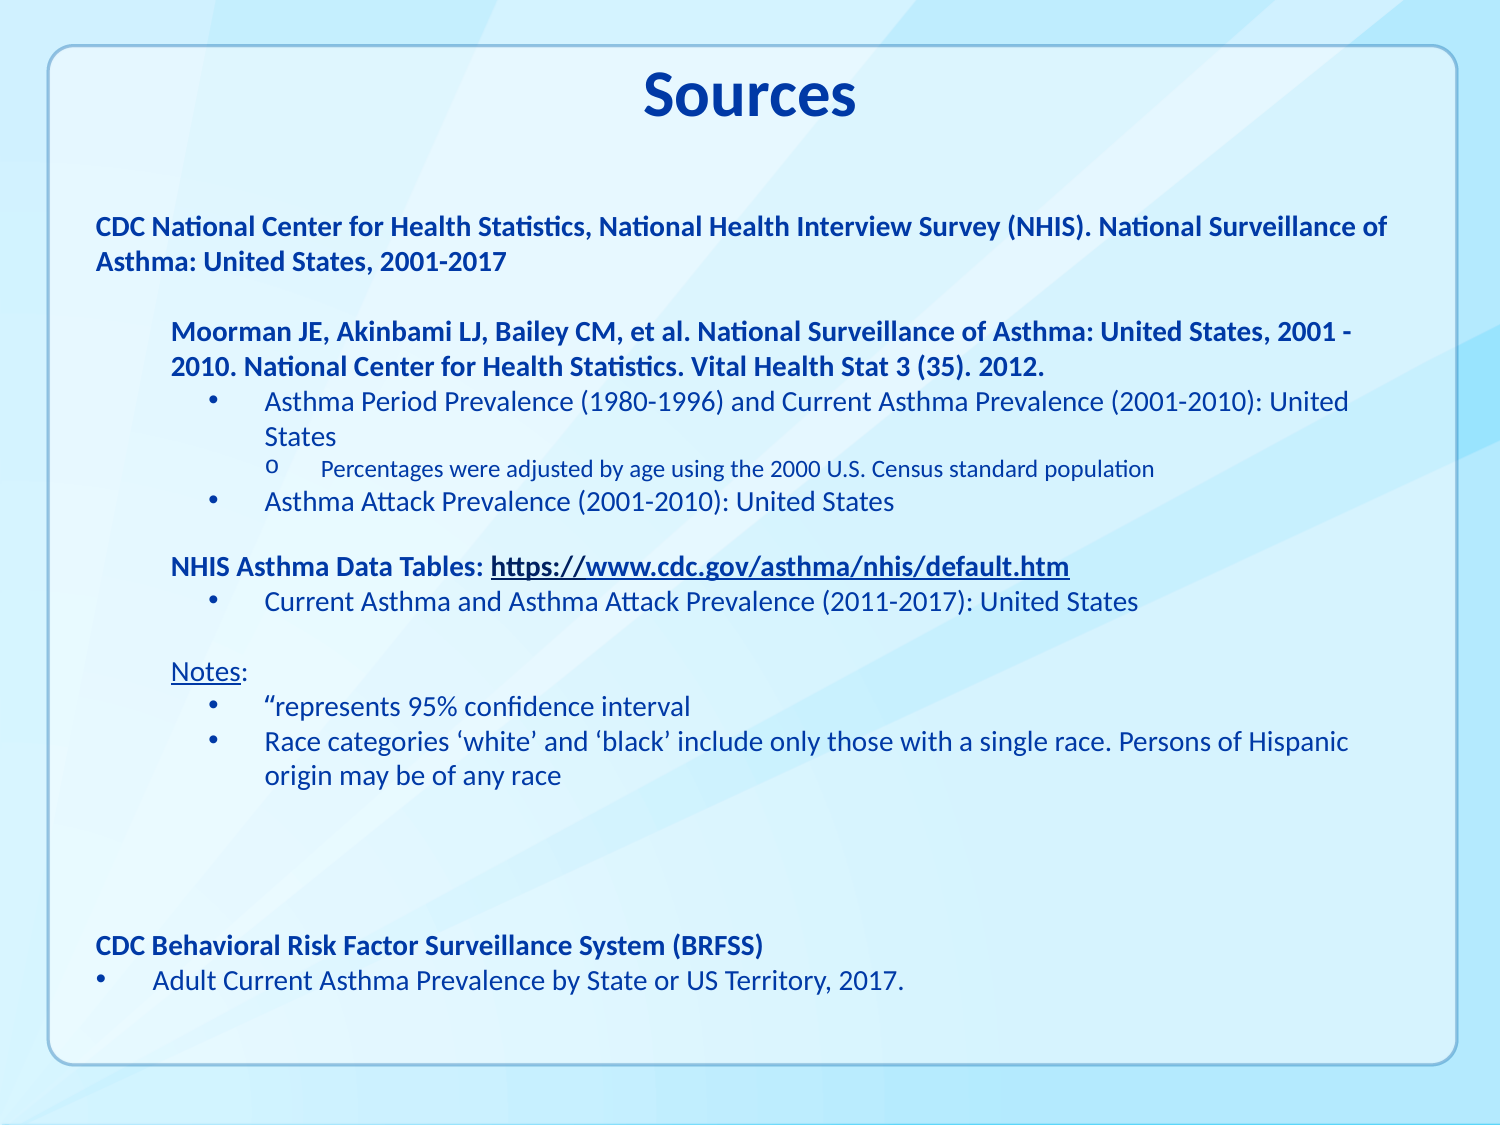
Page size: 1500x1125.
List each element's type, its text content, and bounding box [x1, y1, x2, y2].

text_box [1066, 462, 1079, 475]
picture [0, 0, 1500, 1125]
title Sources [75, 62, 1426, 138]
